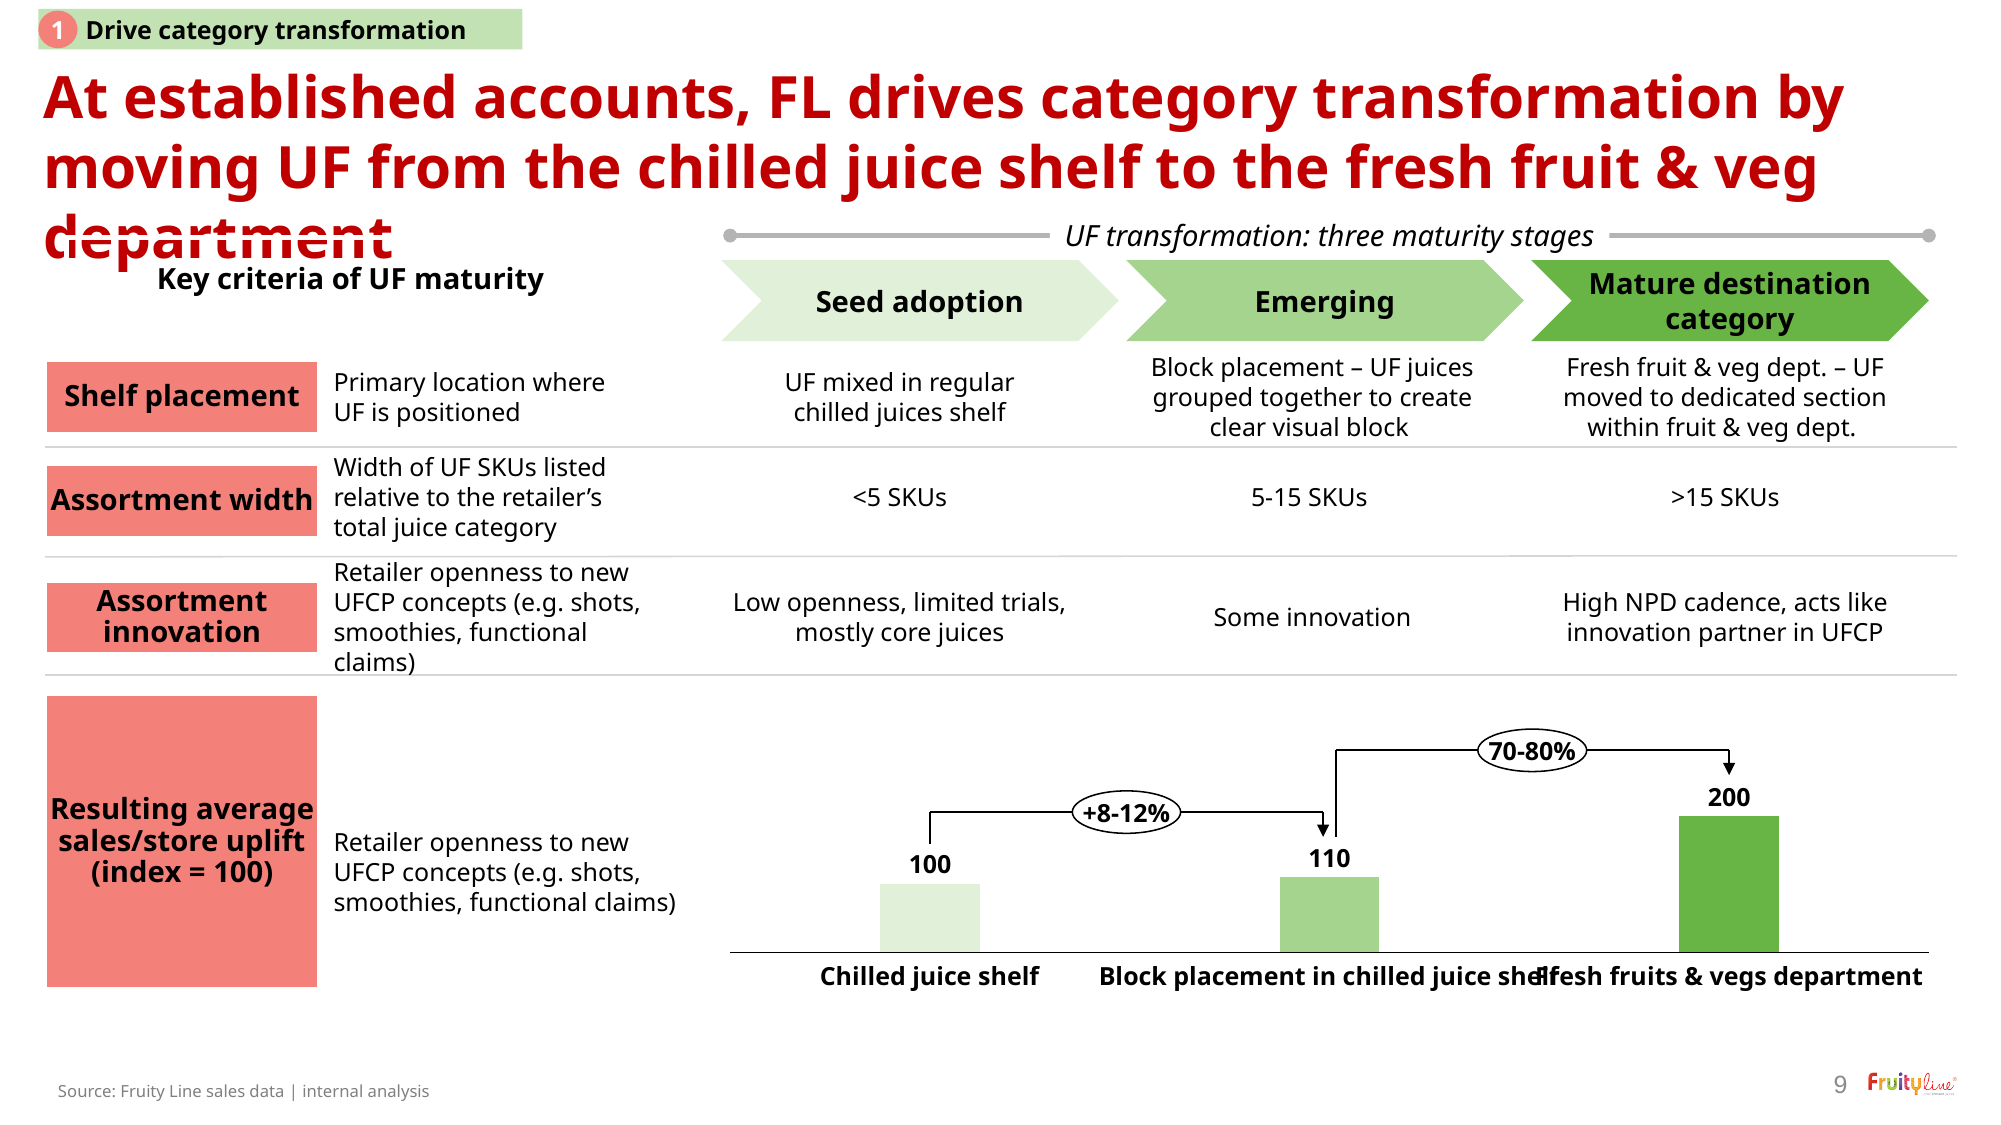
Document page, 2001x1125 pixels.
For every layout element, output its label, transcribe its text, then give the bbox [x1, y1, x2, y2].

text_box 5-15 SKUs [1129, 459, 1496, 552]
text_box 70-80% [1482, 759, 1582, 770]
chart [716, 771, 1943, 997]
text_box Assortment innovation [43, 578, 322, 657]
text_box Some innovation [1129, 568, 1496, 672]
text_box Shelf placement [43, 358, 322, 436]
text_box Emerging [1124, 270, 1526, 344]
text_box Source: Fruity Line sales data | internal analysis [43, 1053, 1803, 1112]
text_box Width of UF SKUs listed relative to the retailer’s total juice category [327, 440, 655, 446]
text_box UF mixed in regular chilled juices shelf [748, 341, 1051, 440]
text_box Retailer openness to new UFCP concepts (e.g. shots, smoothies, functional claims) [327, 568, 655, 672]
text_box 70-80% [1478, 729, 1587, 749]
text_box >15 SKUs [1542, 440, 1909, 446]
text_box Retailer openness to new UFCP concepts (e.g. shots, smoothies, functional claims) [327, 752, 695, 990]
text_box 5-15 SKUs [1129, 440, 1496, 446]
text_box Primary location where UF is positioned [327, 341, 630, 440]
text_box Width of UF SKUs listed relative to the retailer’s total juice category [327, 459, 655, 552]
text_box Drive category transformation [36, 7, 524, 51]
text_box Low openness, limited trials, mostly core juices [717, 568, 1083, 672]
text_box High NPD cadence, acts like innovation partner in UFCP [1542, 568, 1909, 672]
text_box Assortment width [43, 462, 322, 540]
text_box >15 SKUs [1542, 459, 1909, 552]
slide_number 9 [1803, 1065, 1863, 1103]
text_box Key criteria of UF maturity [64, 235, 637, 324]
text_box Mature destination category [1529, 270, 1931, 344]
title At established accounts, FL drives category transformation by moving UF from the chilled juice shelf to the fresh fruit & veg department [43, 59, 1958, 187]
text_box Resulting average sales/store uplift (index = 100) [43, 692, 322, 992]
text_box <5 SKUs [717, 440, 1083, 446]
text_box <5 SKUs [717, 459, 1083, 552]
text_box 1 [36, 8, 80, 51]
text_box Seed adoption [719, 257, 1121, 344]
picture [1868, 1072, 1957, 1096]
text_box Fresh fruit & veg dept. – UF moved to dedicated section within fruit & veg dept. [1542, 341, 1909, 440]
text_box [729, 209, 1930, 261]
text_box Block placement – UF juices grouped together to create clear visual block [1129, 341, 1496, 440]
